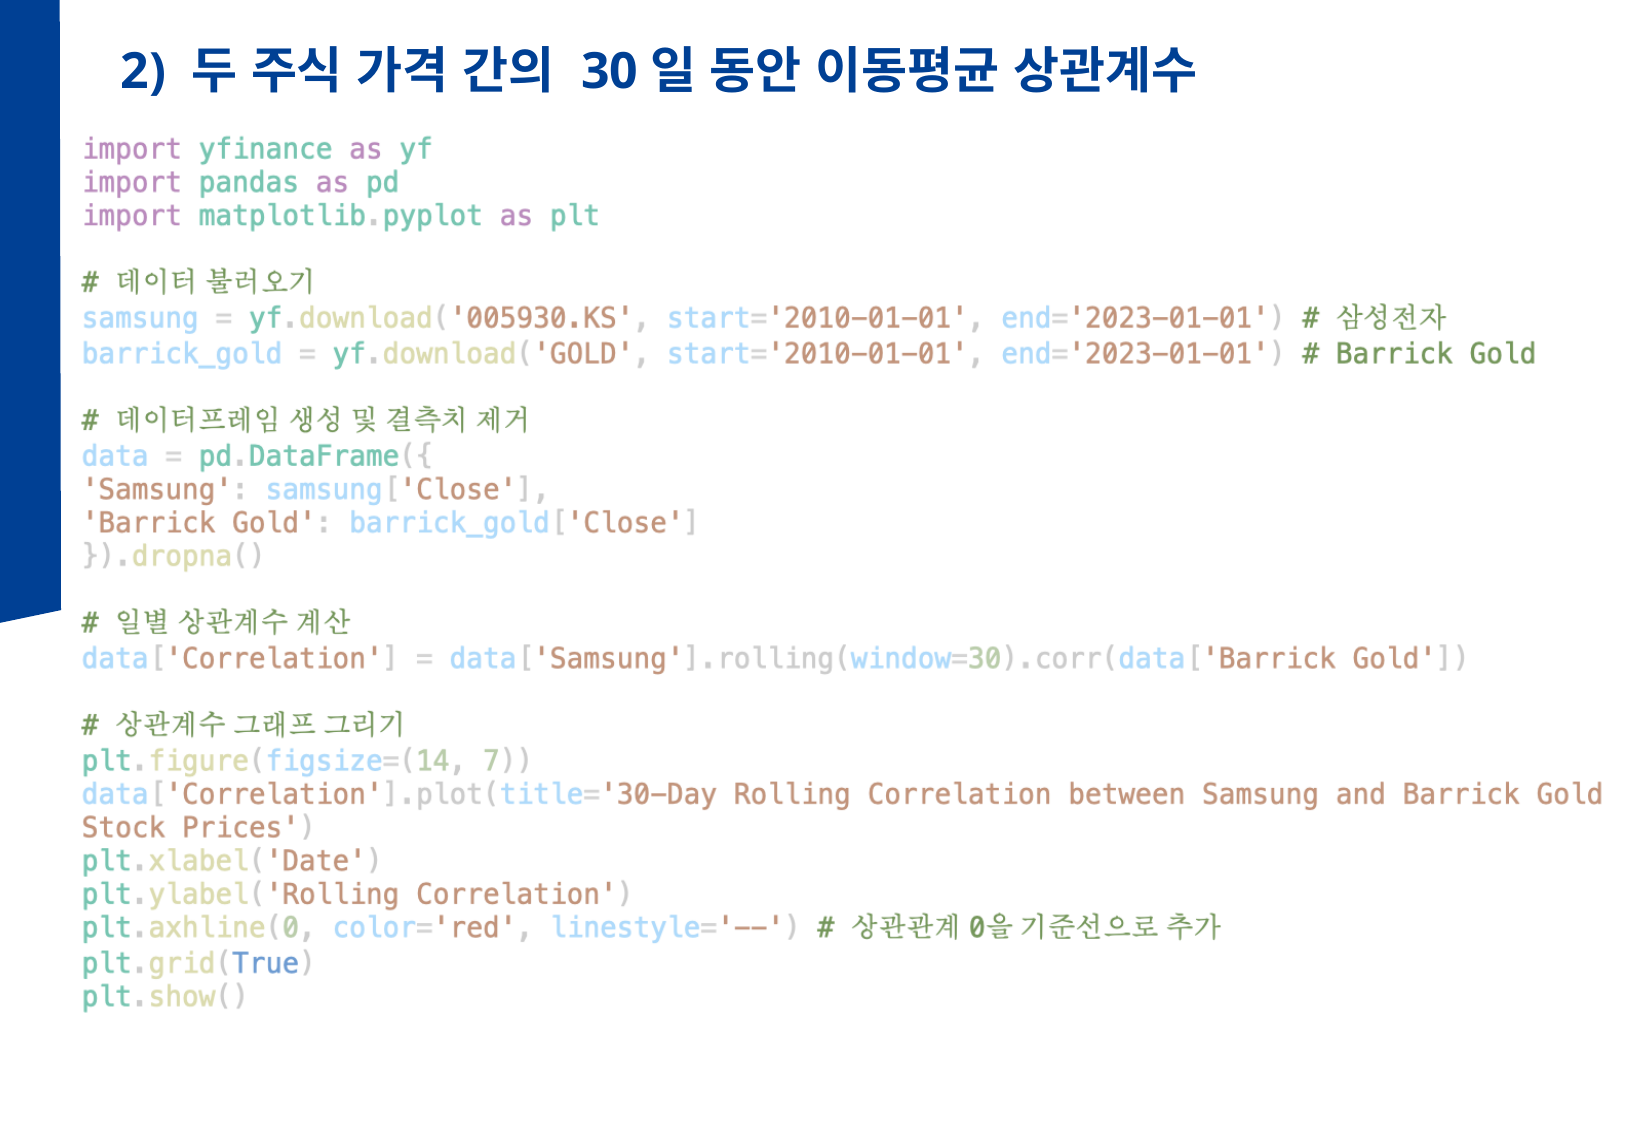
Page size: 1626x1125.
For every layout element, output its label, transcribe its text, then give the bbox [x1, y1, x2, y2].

picture [67, 125, 1625, 1036]
text_box 2) 두 주식 가격 간의 30일 동안 이동평균 상관계수 [105, 30, 1213, 123]
text_box [0, 0, 63, 625]
